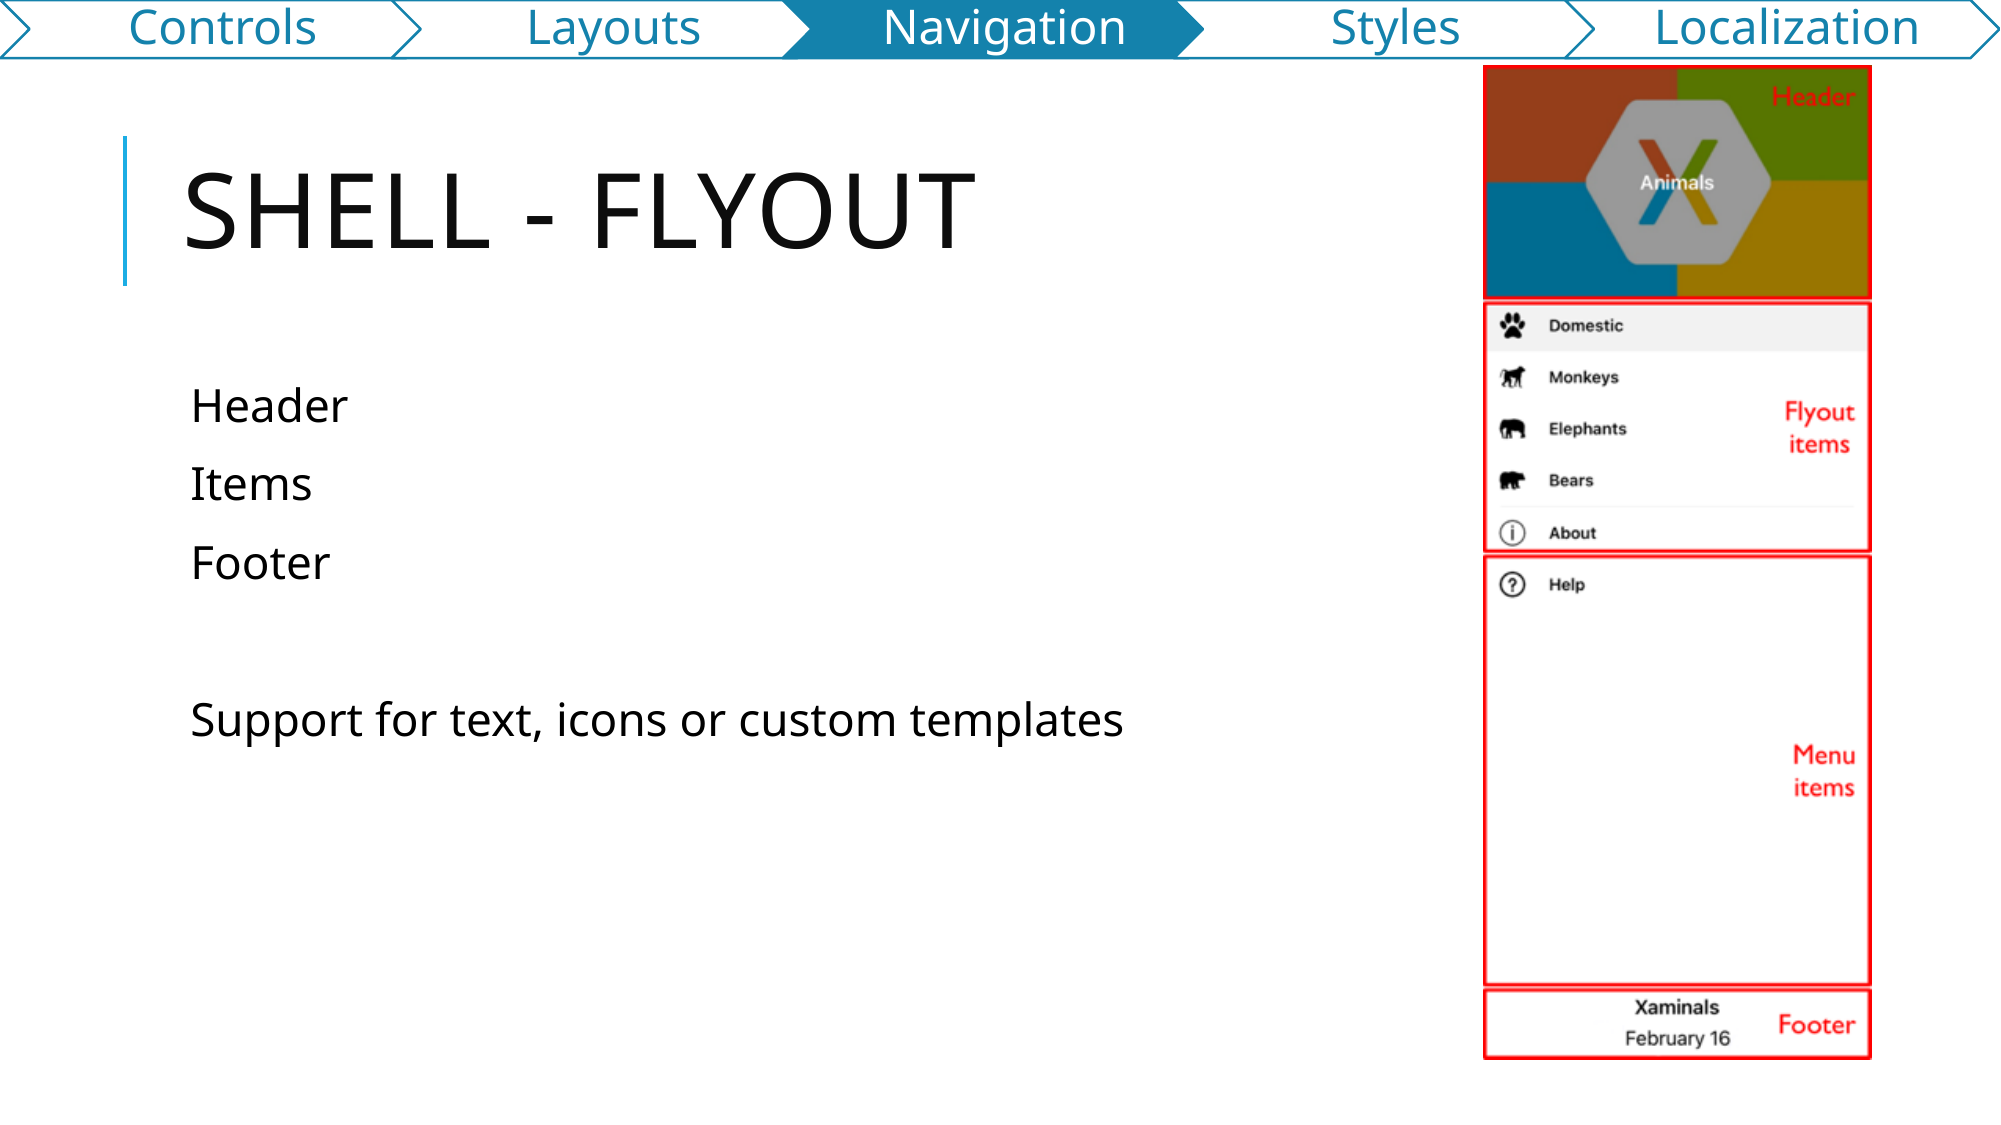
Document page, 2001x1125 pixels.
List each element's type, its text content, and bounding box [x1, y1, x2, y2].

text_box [0, 0, 2000, 59]
title Shell - Flyout [168, 96, 1476, 342]
list Header Items Footer Support for text, icons or custom templates [168, 375, 1476, 1035]
picture [1483, 65, 1872, 1060]
